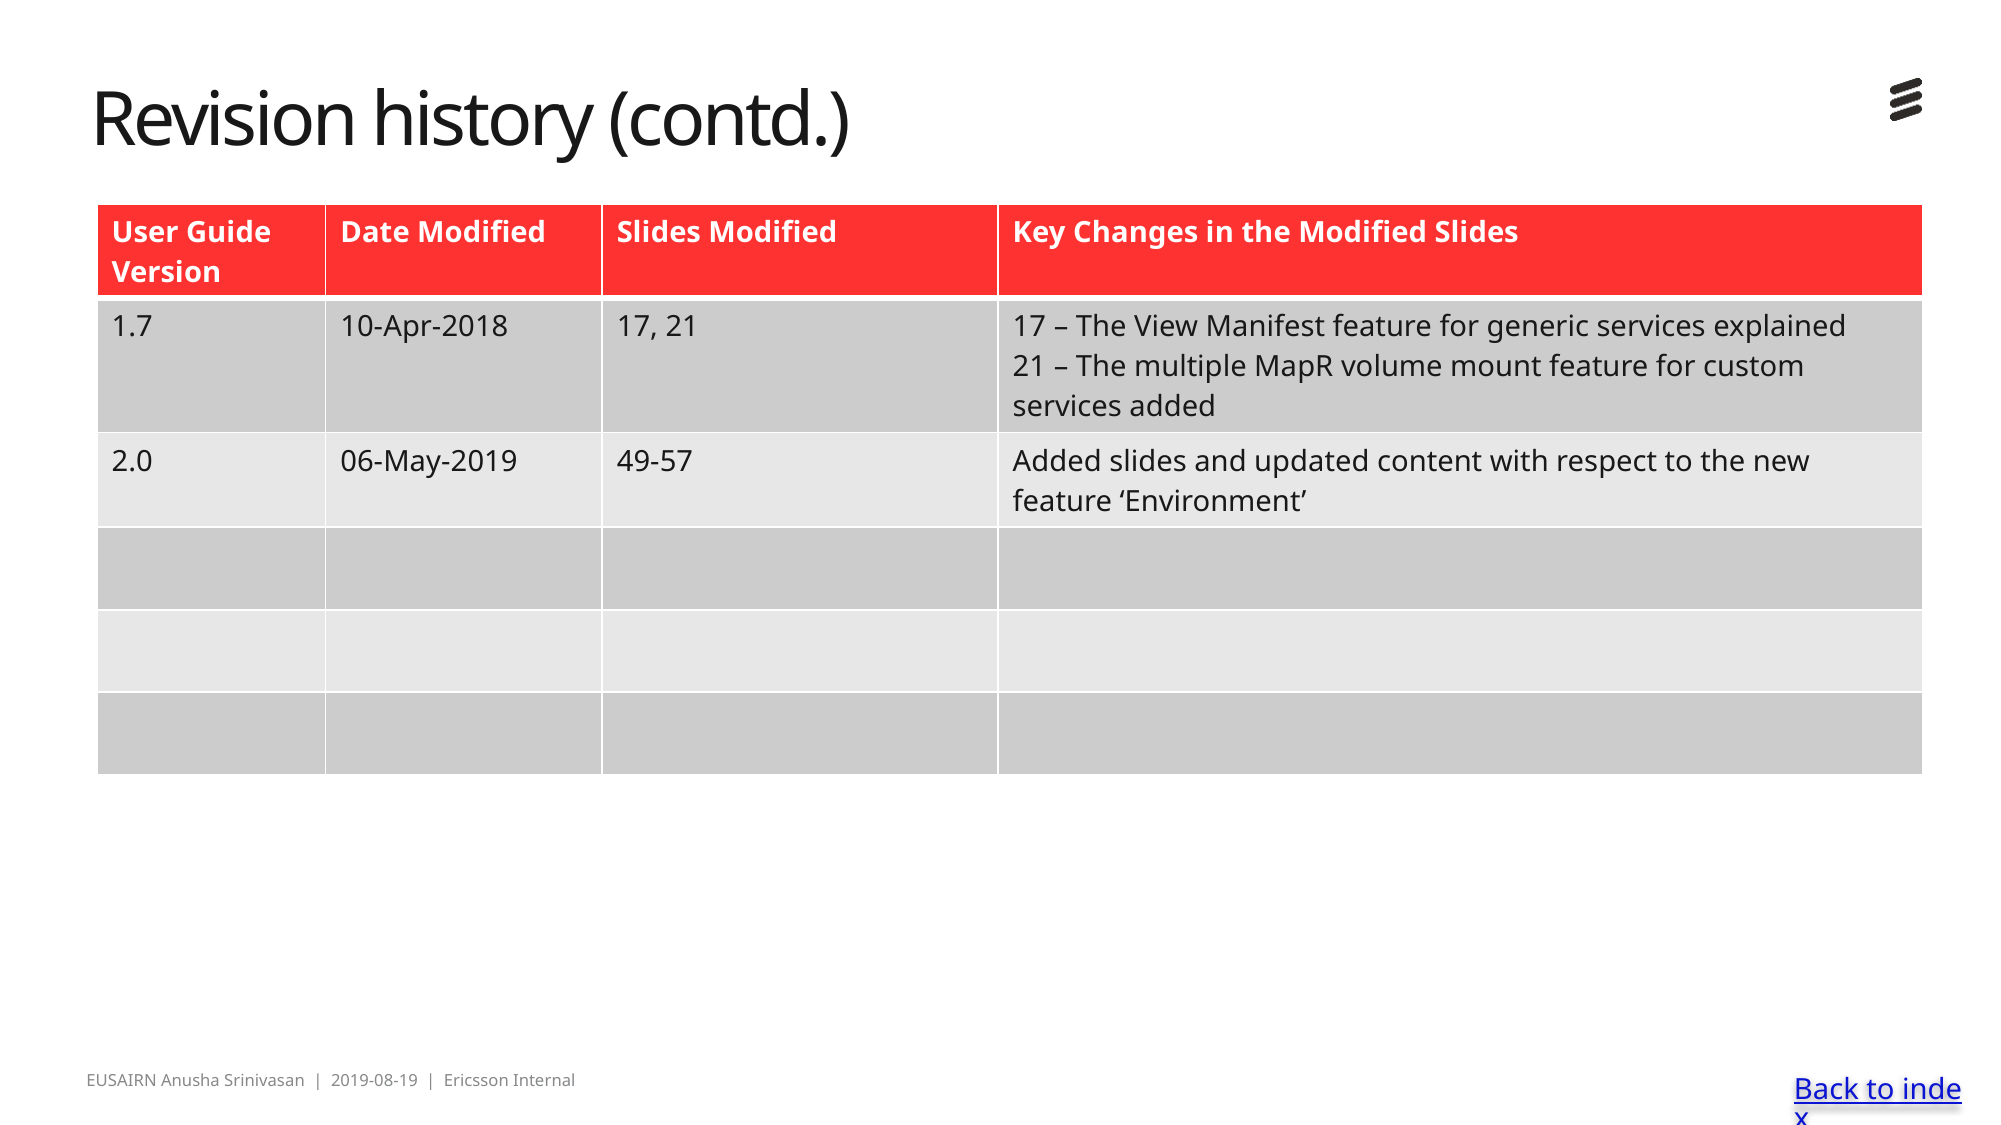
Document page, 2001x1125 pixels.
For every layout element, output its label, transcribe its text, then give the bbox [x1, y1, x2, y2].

table_cell [999, 693, 1922, 774]
title Revision history (contd.) [78, 77, 1450, 256]
table_cell [98, 611, 325, 691]
table_cell 2.0 [98, 433, 325, 526]
table_cell [326, 611, 601, 691]
table_cell [603, 693, 997, 774]
table_cell 1.7 [98, 301, 325, 432]
table_cell [603, 528, 997, 609]
table_cell 49-57 [603, 433, 997, 526]
table_cell [999, 528, 1922, 609]
table_cell Added slides and updated content with respect to the new feature ‘Environment’ [999, 433, 1922, 526]
table_cell 06-May-2019 [326, 433, 601, 526]
table_cell 17, 21 [603, 301, 997, 432]
table_cell [326, 693, 601, 774]
table_header Date Modified [326, 205, 601, 295]
table_header User Guide Version [98, 205, 325, 295]
table_cell [326, 528, 601, 609]
table_cell [98, 693, 325, 774]
table_cell [999, 611, 1922, 691]
text_box Back to index [1781, 1070, 1978, 1111]
table_cell [603, 611, 997, 691]
table_header Slides Modified [603, 205, 997, 295]
table_cell [98, 528, 325, 609]
table_cell 10-Apr-2018 [326, 301, 601, 432]
table_header Key Changes in the Modified Slides [999, 205, 1922, 295]
table_cell 17 – The View Manifest feature for generic services explained 21 – The multiple MapR volume mount feature for custom services added [999, 301, 1922, 432]
